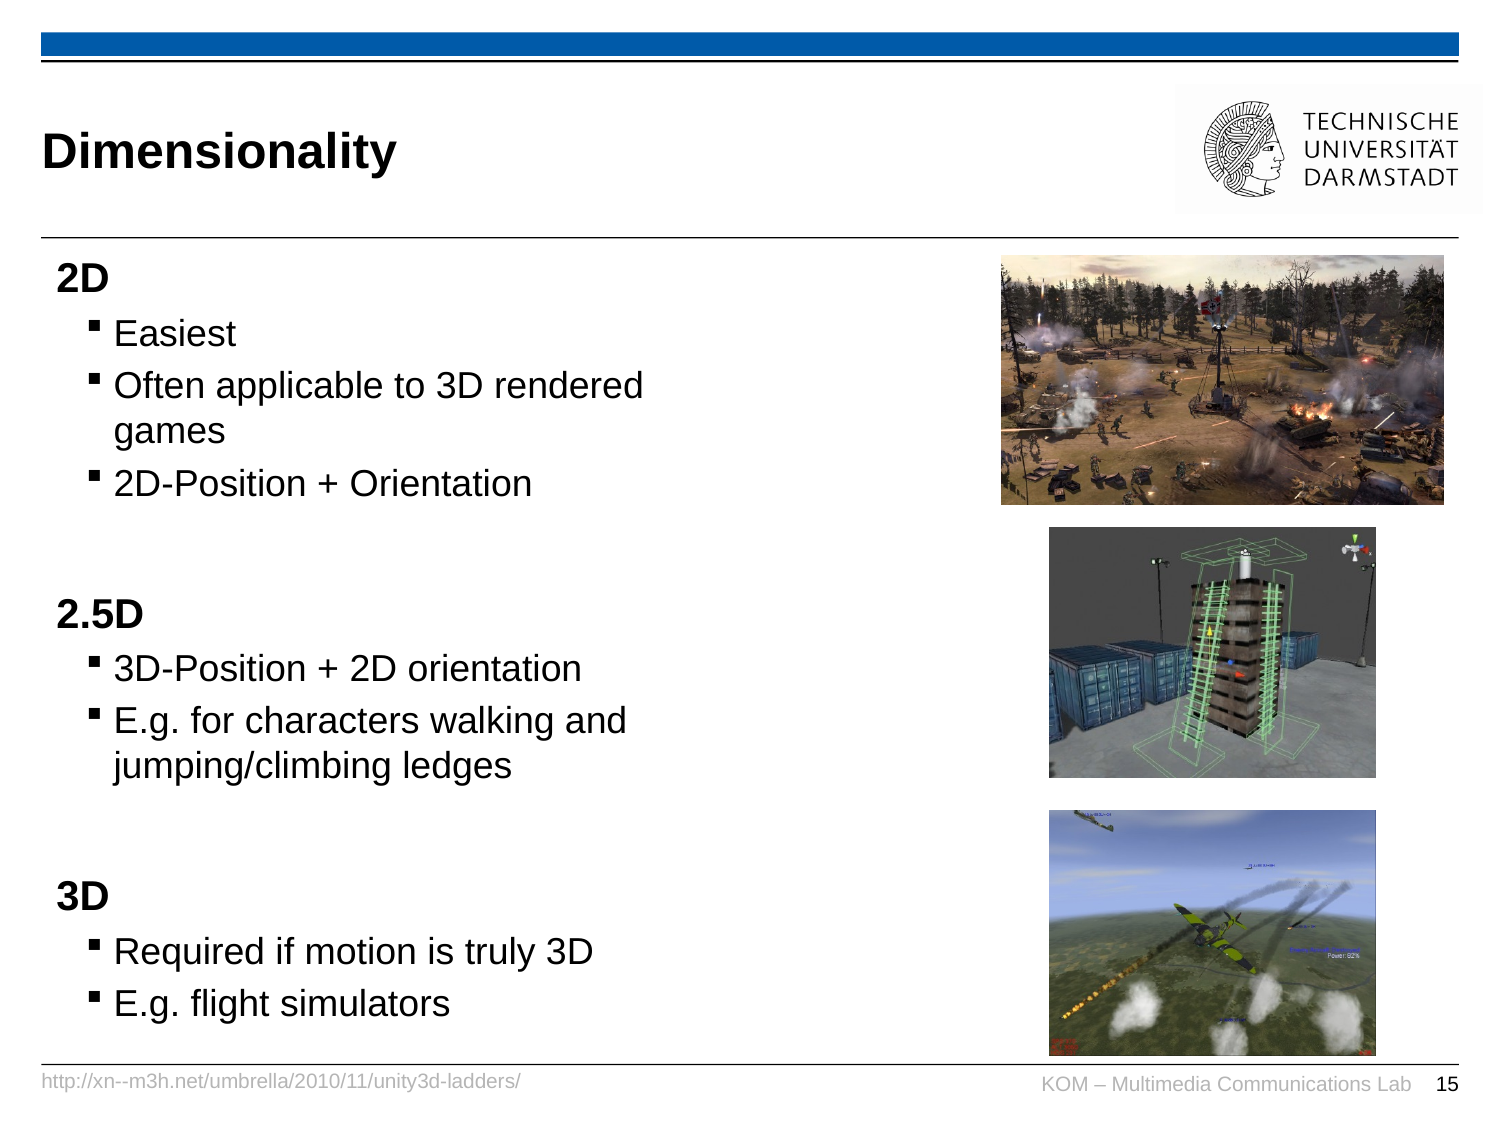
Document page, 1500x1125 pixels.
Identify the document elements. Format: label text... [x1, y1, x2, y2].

list 2D Easiest Often applicable to 3D rendered games 2D-Position + Orientation 2.5D 3D-Position + 2D orientation E.g. for characters walking and jumping/climbing ledges 3D Required if motion is truly 3D E.g. flight simulators [41, 243, 750, 1059]
picture [1049, 810, 1377, 1056]
picture [1049, 526, 1377, 778]
picture [1000, 255, 1444, 505]
picture [1175, 84, 1483, 214]
title Dimensionality [41, 80, 1170, 218]
footer http://xn--m3h.net/umbrella/2010/11/unity3d-ladders/ [41, 1067, 1004, 1106]
